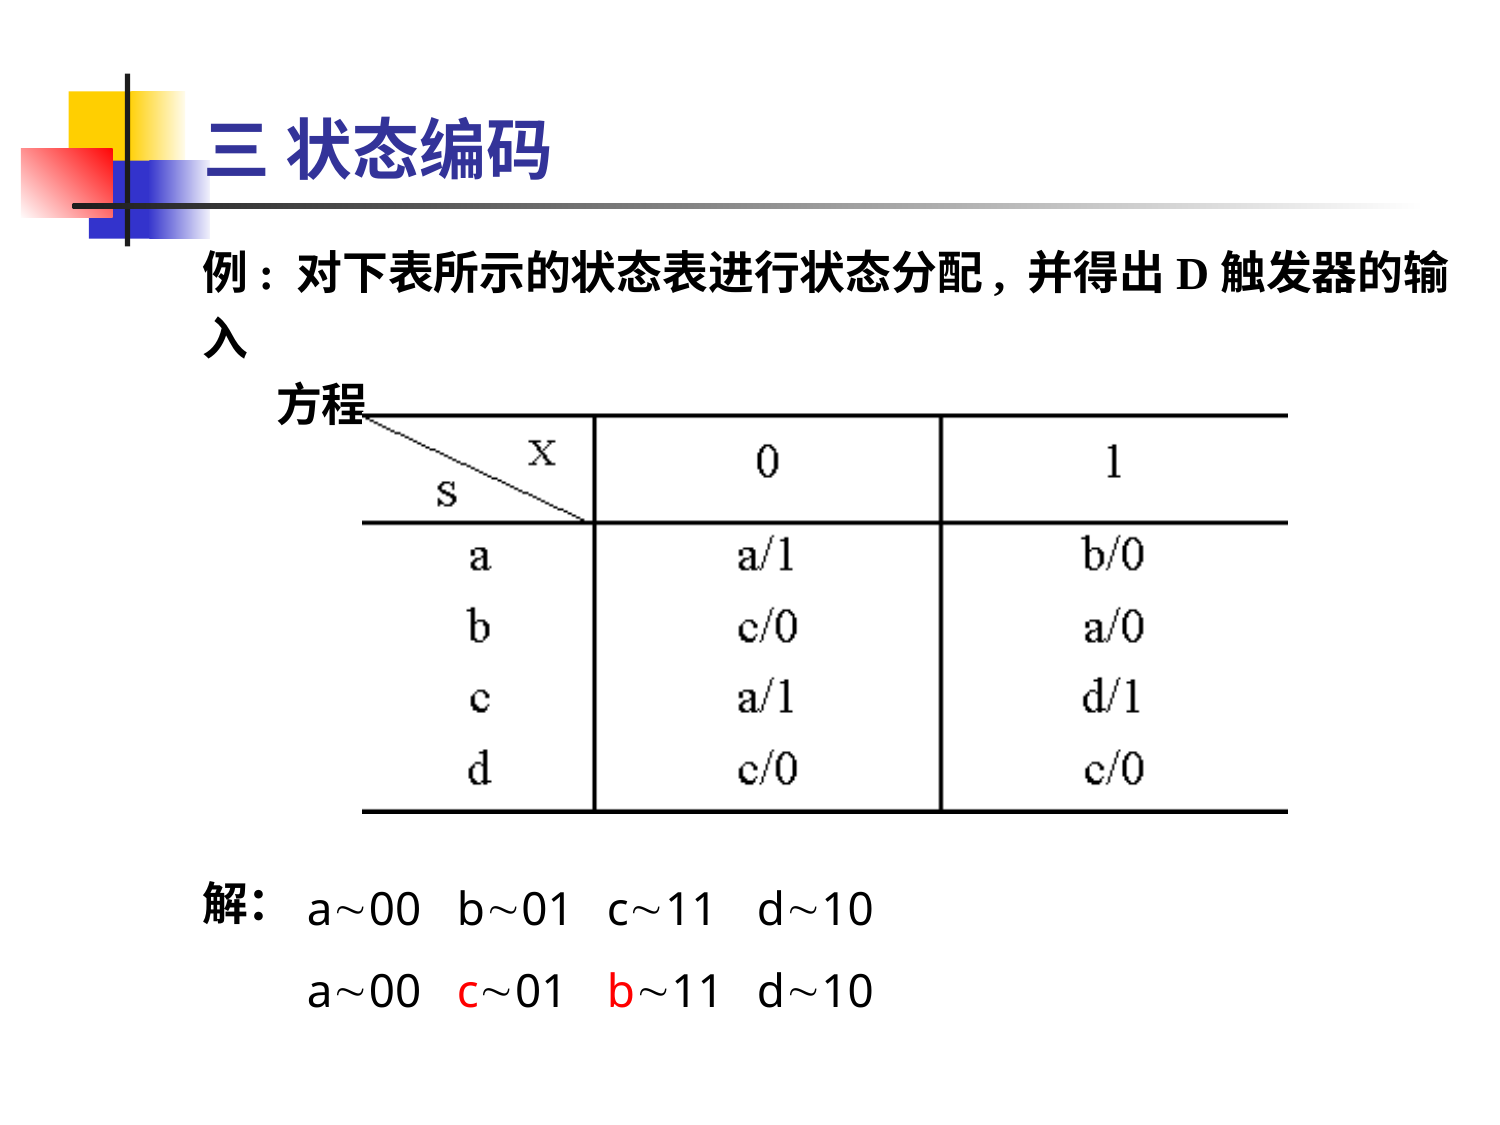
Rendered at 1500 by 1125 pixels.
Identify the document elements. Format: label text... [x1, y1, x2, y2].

text_box a00 c01 b11 d10 [292, 954, 889, 1024]
text_box a00 b01 c11 d10 [292, 872, 889, 943]
picture [362, 412, 1288, 815]
text_box 解： [187, 867, 321, 938]
title 三 状态编码 [188, 12, 1468, 200]
text_box 例: 对下表所示的状态表进行状态分配, 并得出D触发器的输入 方程. [187, 224, 1475, 438]
